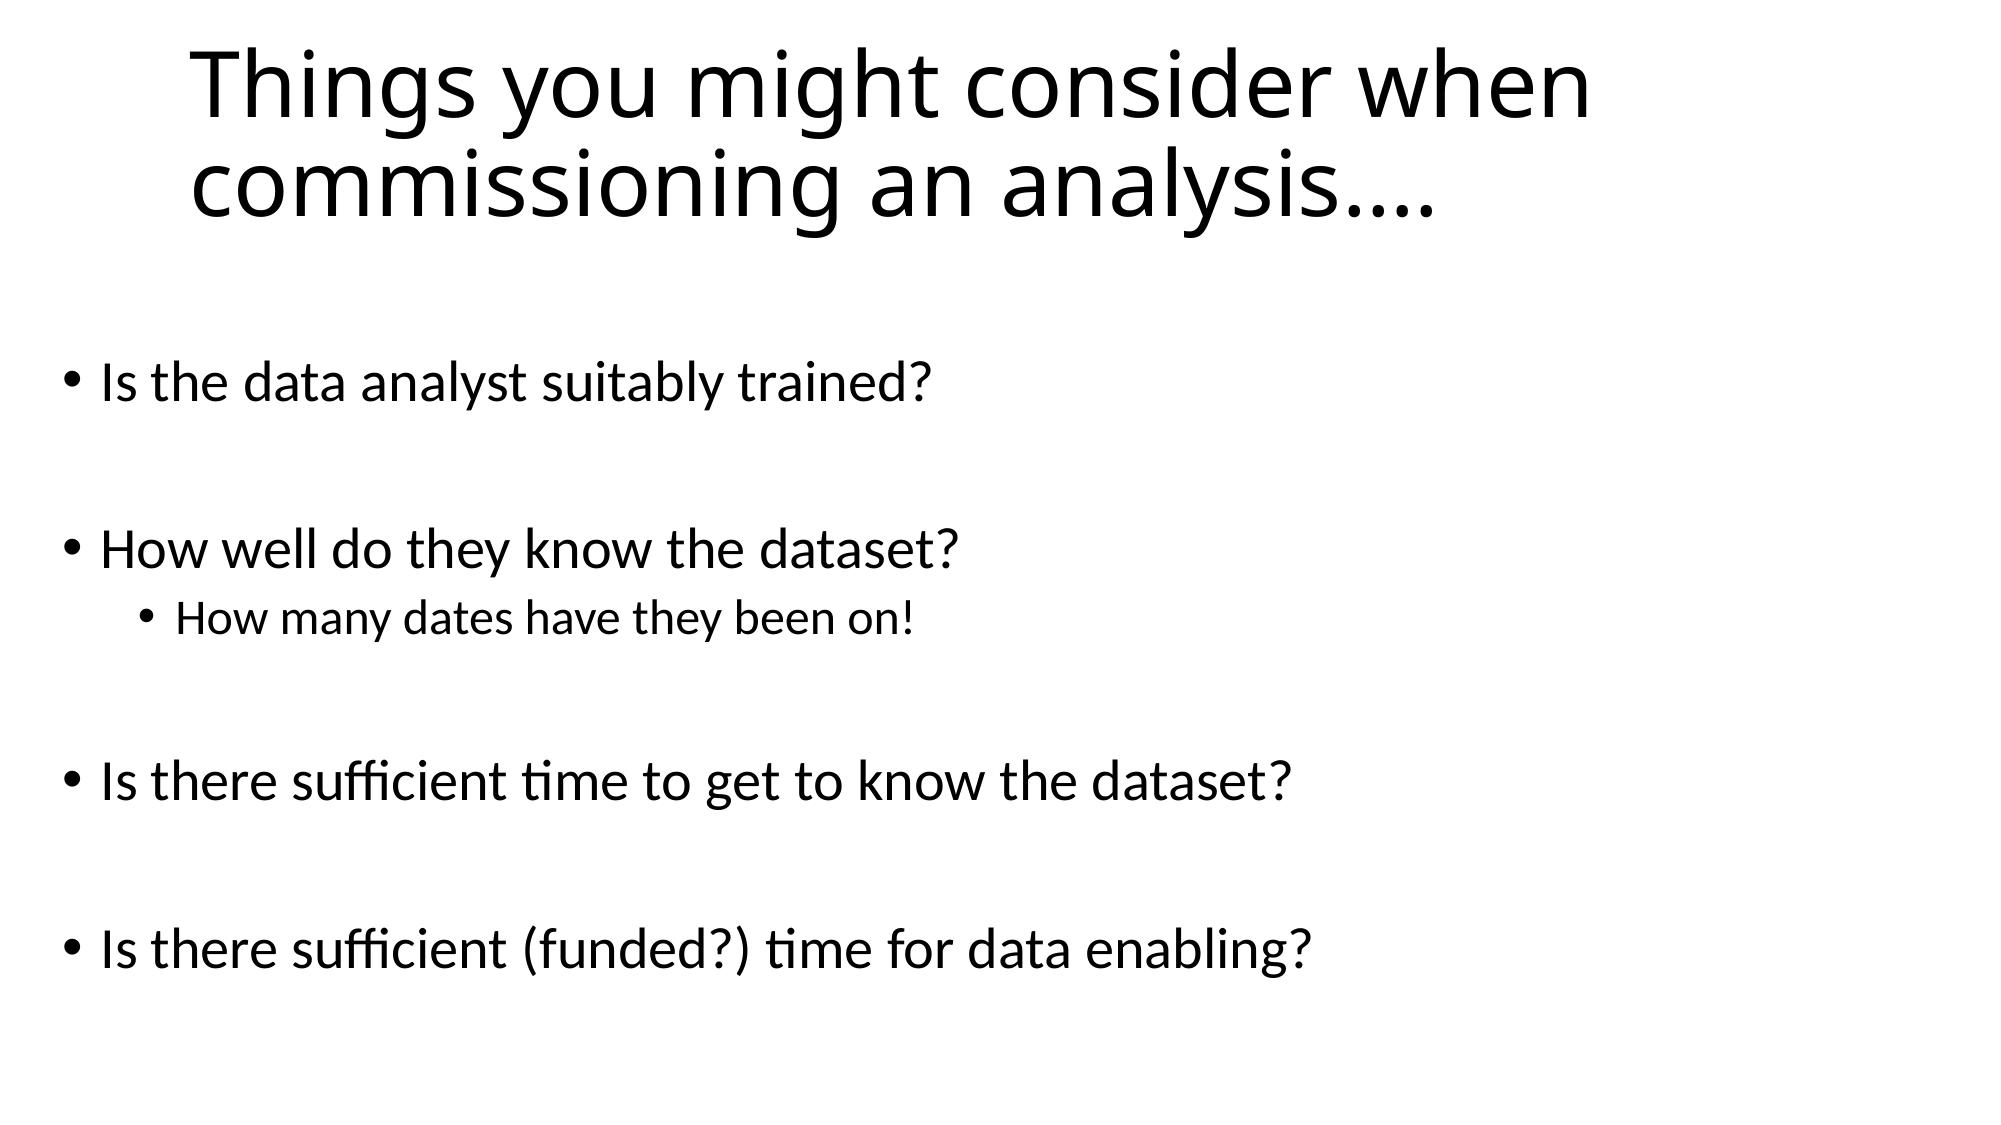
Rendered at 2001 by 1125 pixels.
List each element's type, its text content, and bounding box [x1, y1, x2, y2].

title Things you might consider when commissioning an analysis…. [174, 28, 1942, 247]
list Is the data analyst suitably trained? How well do they know the dataset? How many dates have they been on! Is there sufficient time to get to know the dataset? Is there sufficient (funded?) time for data enabling? [47, 343, 1896, 1105]
